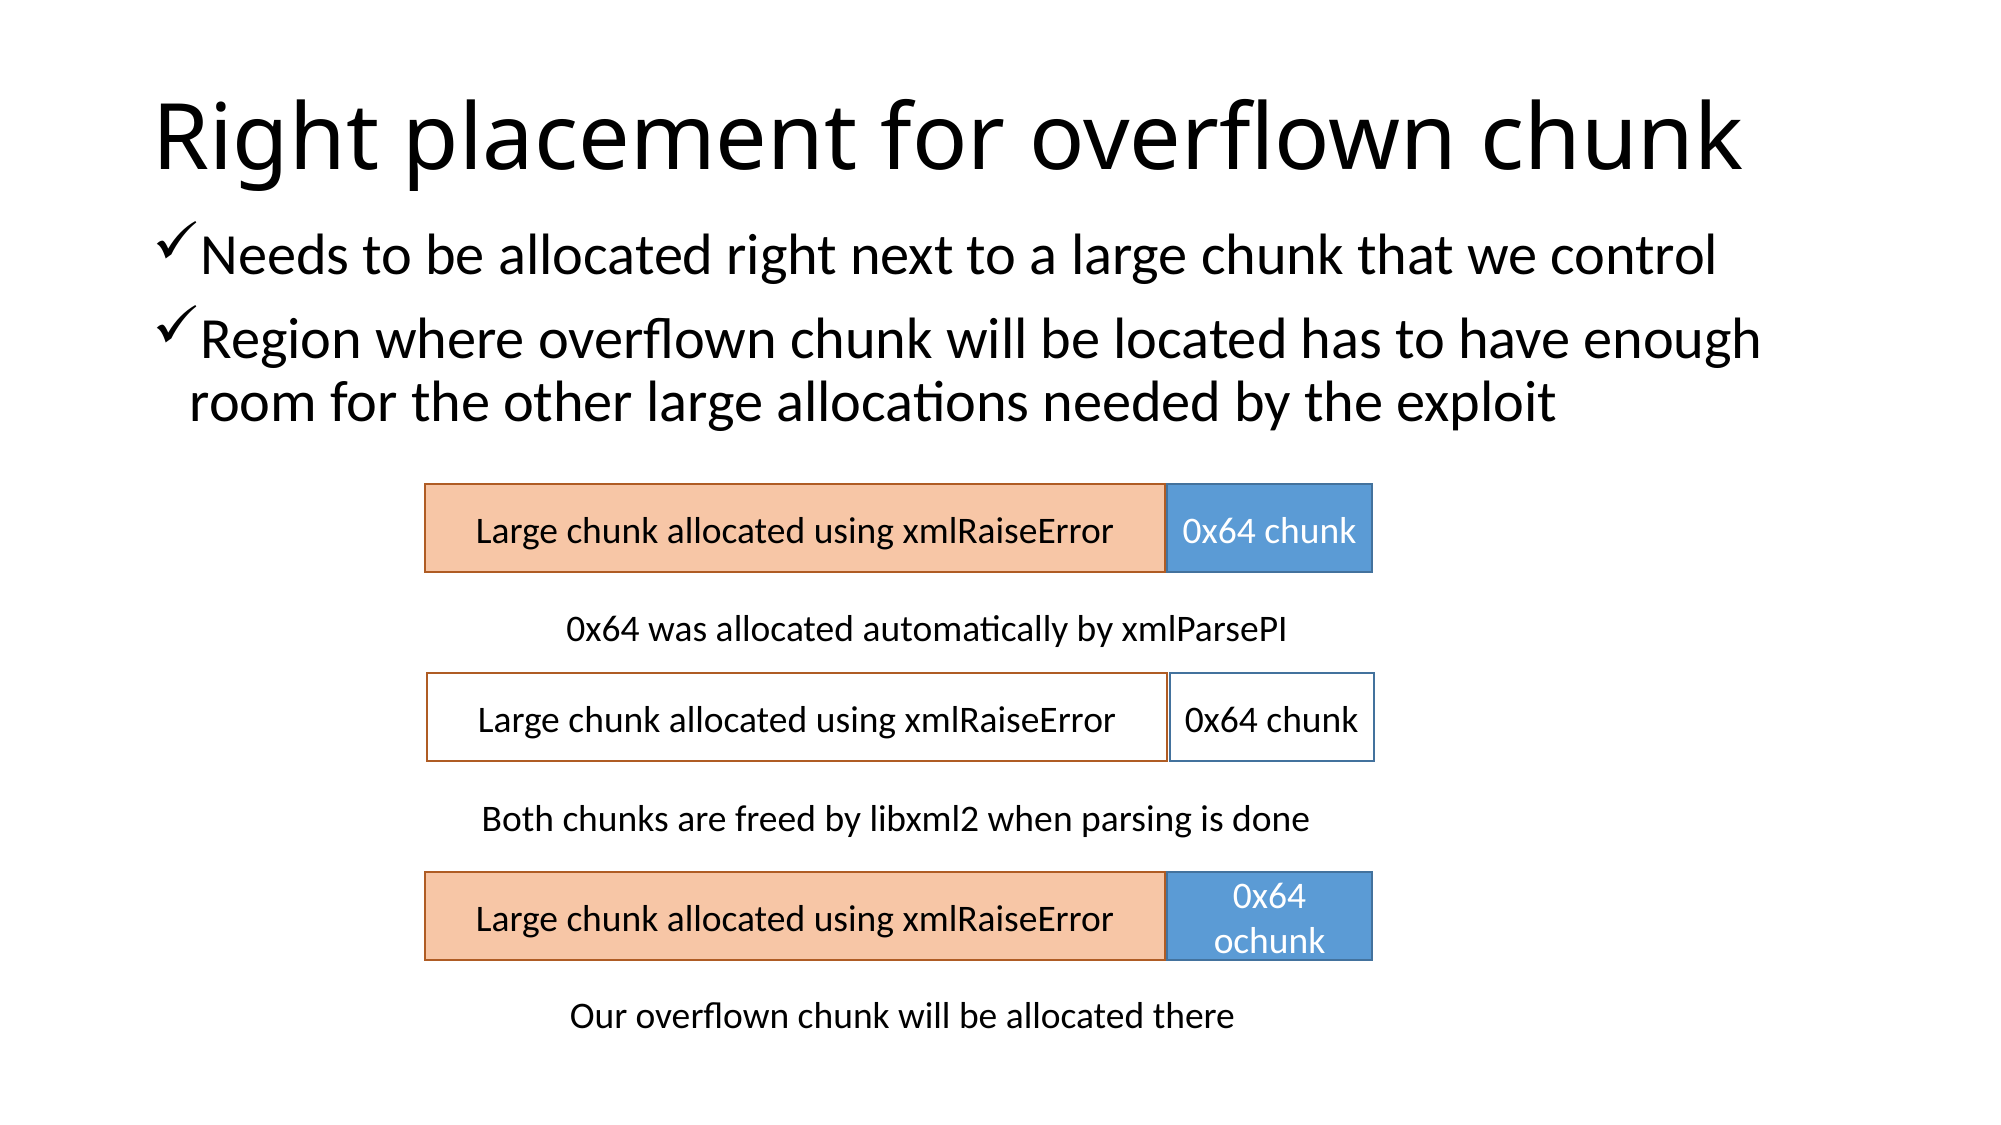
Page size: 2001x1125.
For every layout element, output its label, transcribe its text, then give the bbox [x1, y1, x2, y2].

title Right placement for overflown chunk [137, 31, 1863, 216]
text_box Large chunk allocated using xmlRaiseError [424, 483, 1166, 573]
text_box Large chunk allocated using xmlRaiseError [424, 871, 1166, 961]
text_box Both chunks are freed by libxml2 when parsing is done [466, 786, 1329, 847]
text_box Our overflown chunk will be allocated there [554, 984, 1251, 1044]
list Needs to be allocated right next to a large chunk that we control Region where overflown chunk will be located has to have enough room for the other large allocations needed by the exploit [137, 216, 1863, 931]
text_box 0x64 was allocated automatically by xmlParsePI [551, 596, 1312, 656]
text_box 0x64 ochunk [1166, 871, 1373, 961]
text_box Large chunk allocated using xmlRaiseError [426, 672, 1168, 762]
text_box 0x64 chunk [1166, 483, 1373, 573]
text_box 0x64 chunk [1169, 672, 1375, 762]
